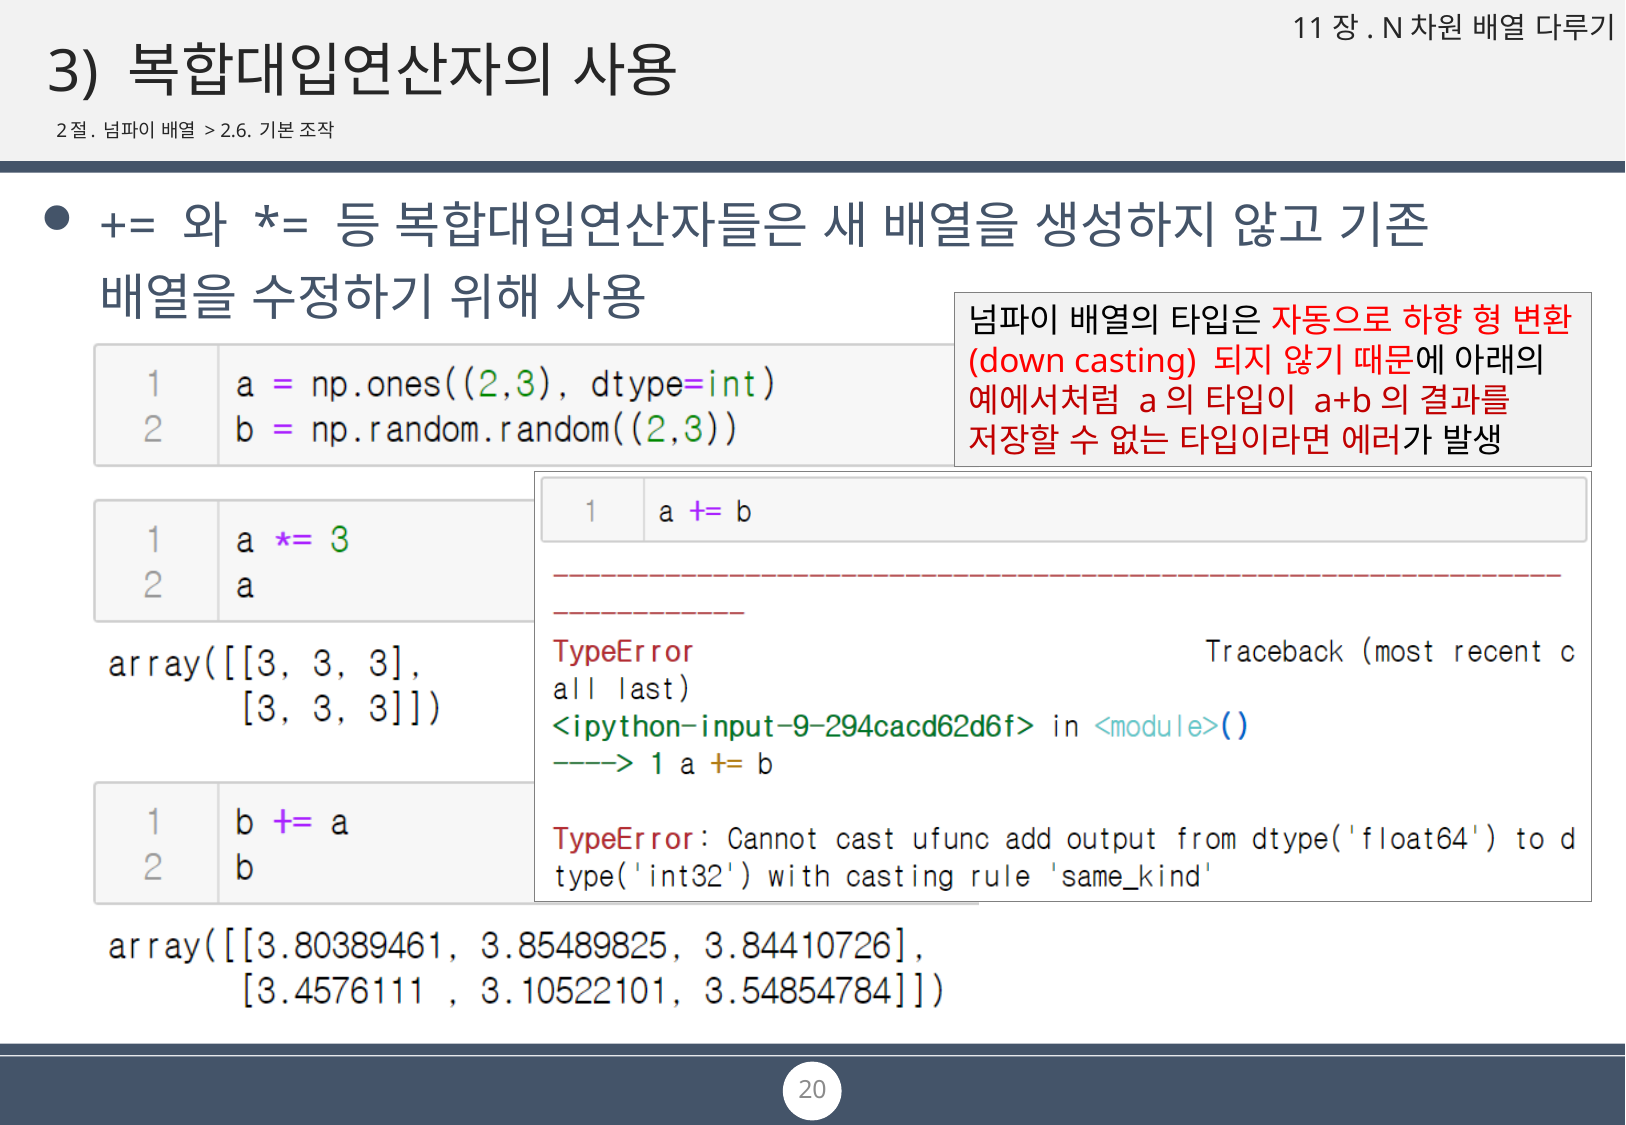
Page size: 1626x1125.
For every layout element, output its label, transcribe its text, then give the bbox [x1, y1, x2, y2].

text_box 넘파이 배열의 타입은 자동으로 하향 형 변환(down casting) 되지 않기 때문에 아래의 예에서처럼 a의 타입이 a+b의 결과를 저장할 수 없는 타입이라면 에러가 발생 [954, 292, 1592, 467]
list += 와 *= 등 복합대입연산자들은 새 배열을 생성하지 않고 기존 배열을 수정하기 위해 사용 [26, 173, 1592, 1032]
slide_number 20 [629, 1061, 996, 1121]
picture [80, 338, 1592, 1017]
list 2절. 넘파이 배열 > 2.6. 기본 조작 [44, 113, 1592, 149]
title 3) 복합대입연산자의 사용 [32, 30, 1592, 114]
